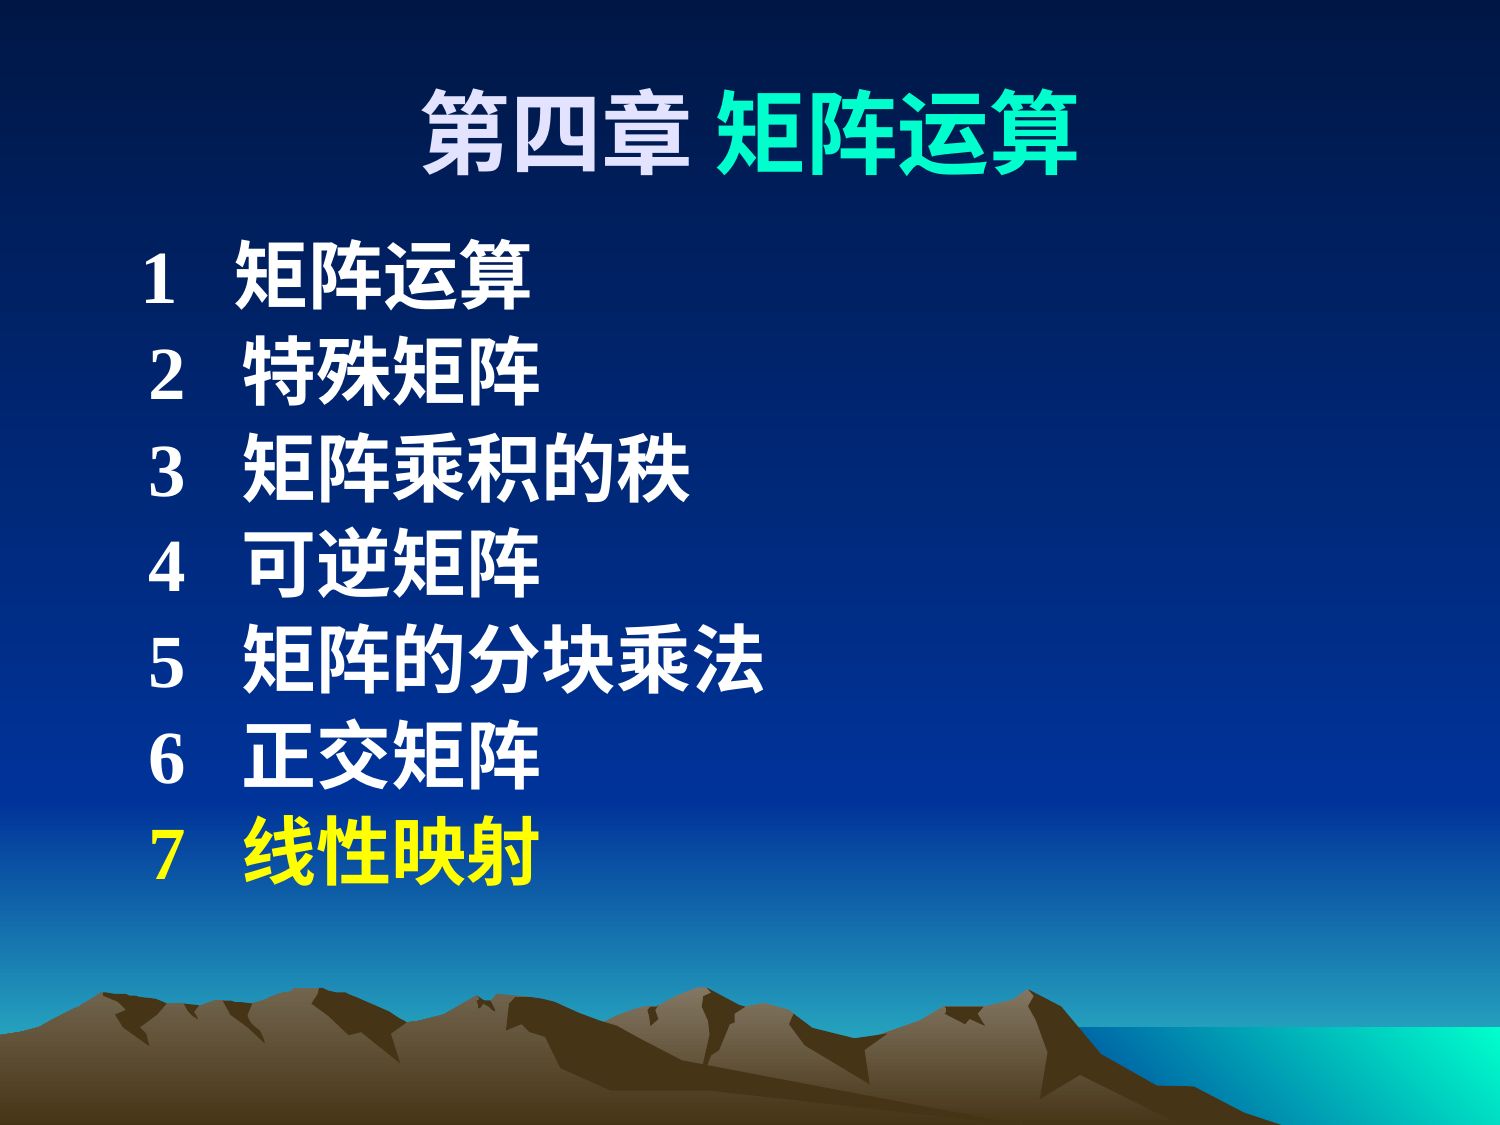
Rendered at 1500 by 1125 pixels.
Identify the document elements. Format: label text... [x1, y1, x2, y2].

list 1 矩阵运算 2 特殊矩阵 3 矩阵乘积的秩 4 可逆矩阵 5 矩阵的分块乘法 6 正交矩阵 7 线性映射 [76, 231, 1427, 970]
title 第四章 矩阵运算 [74, 37, 1426, 226]
